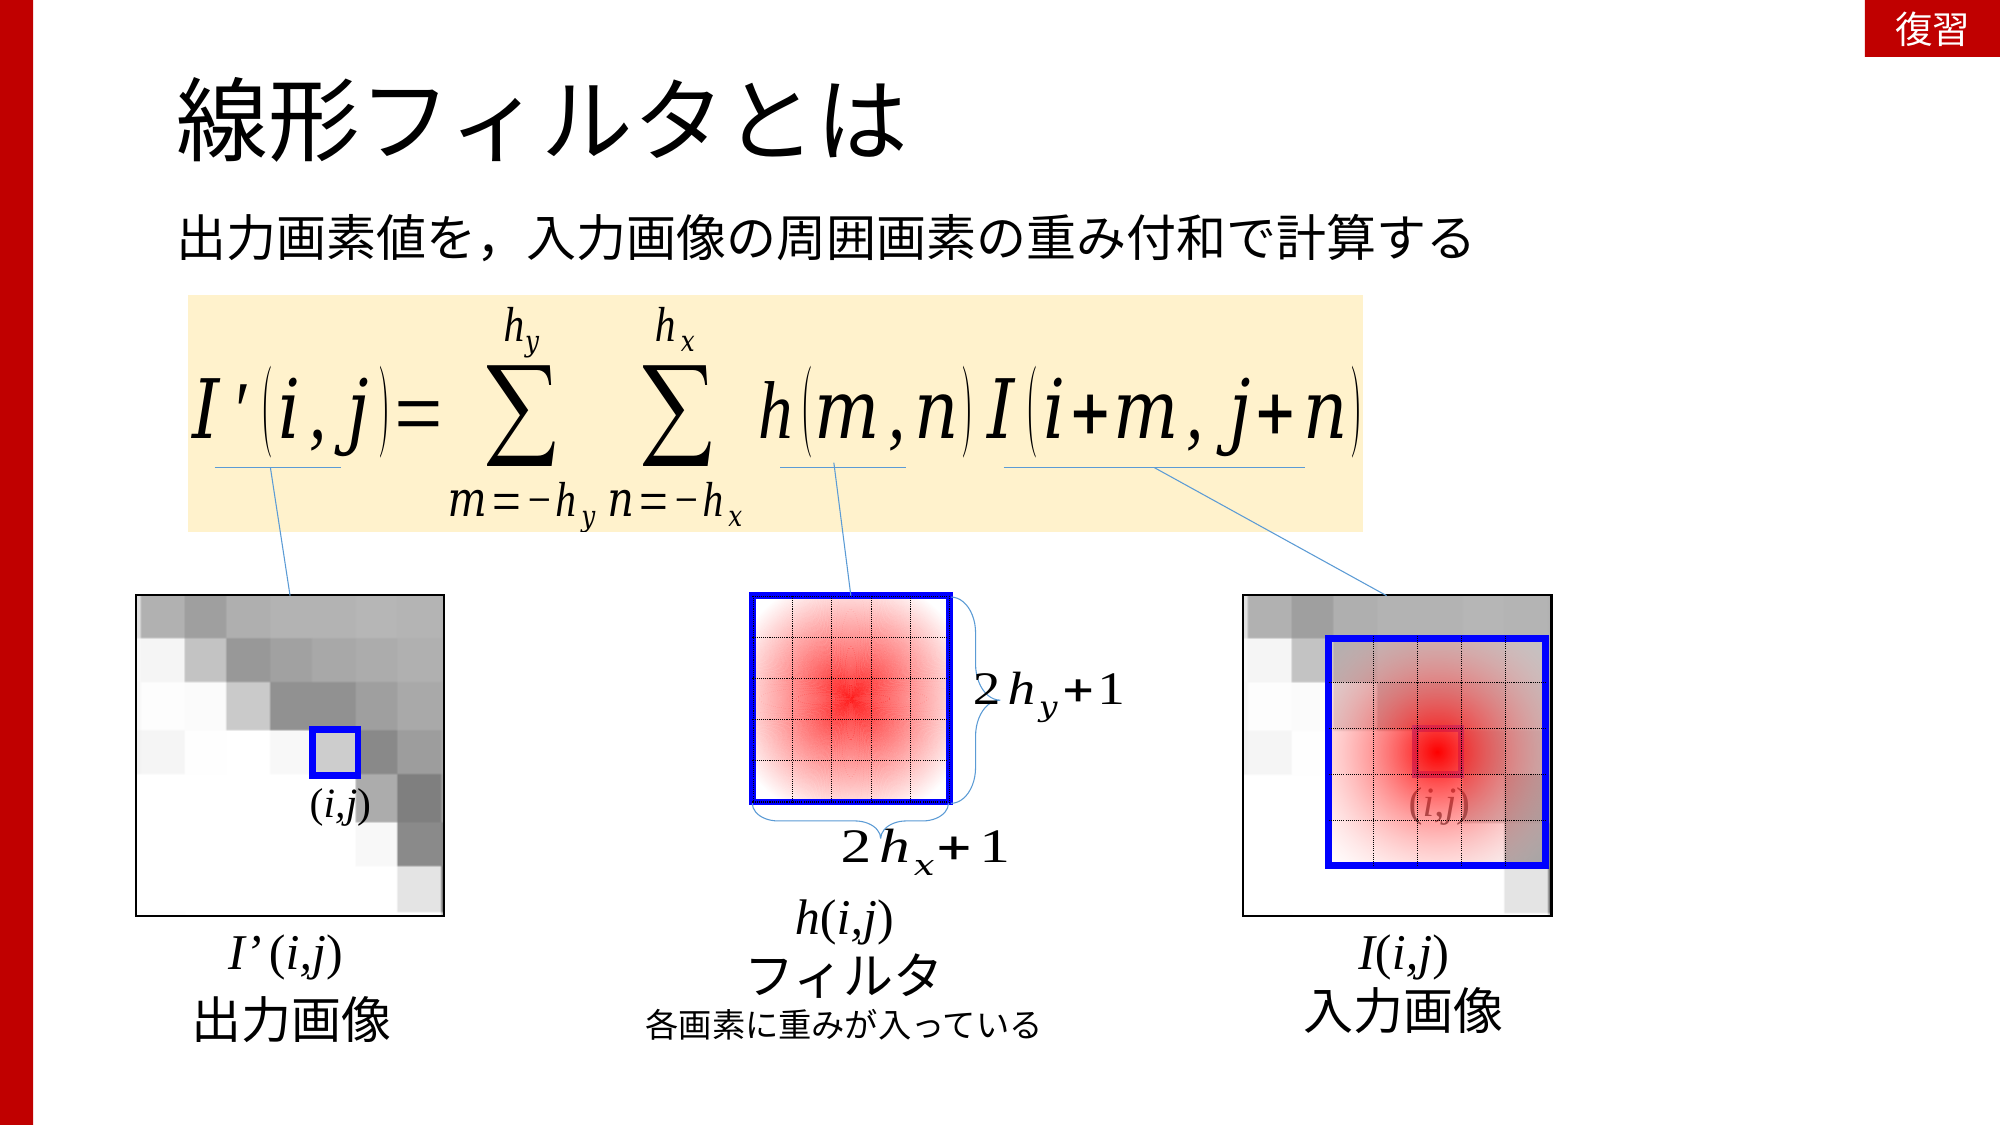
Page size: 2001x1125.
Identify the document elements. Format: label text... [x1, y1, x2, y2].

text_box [270, 467, 291, 596]
text_box h(i,j) フィルタ 各画素に重みが入っている [630, 876, 1058, 1052]
text_box 出力画素値を，入力画像の周囲画素の重み付和で計算する [161, 198, 1755, 291]
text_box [752, 595, 1127, 882]
picture [1244, 595, 1551, 916]
title 線形フィルタとは [161, 64, 1978, 185]
text_box I(i,j) 入力画像 [1288, 916, 1519, 1048]
text_box I’ (i,j) 出力画像 [176, 915, 407, 1056]
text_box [1154, 467, 1387, 596]
text_box 復習 [1864, 0, 2000, 58]
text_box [833, 462, 851, 596]
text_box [1328, 635, 1546, 867]
picture [137, 595, 444, 915]
